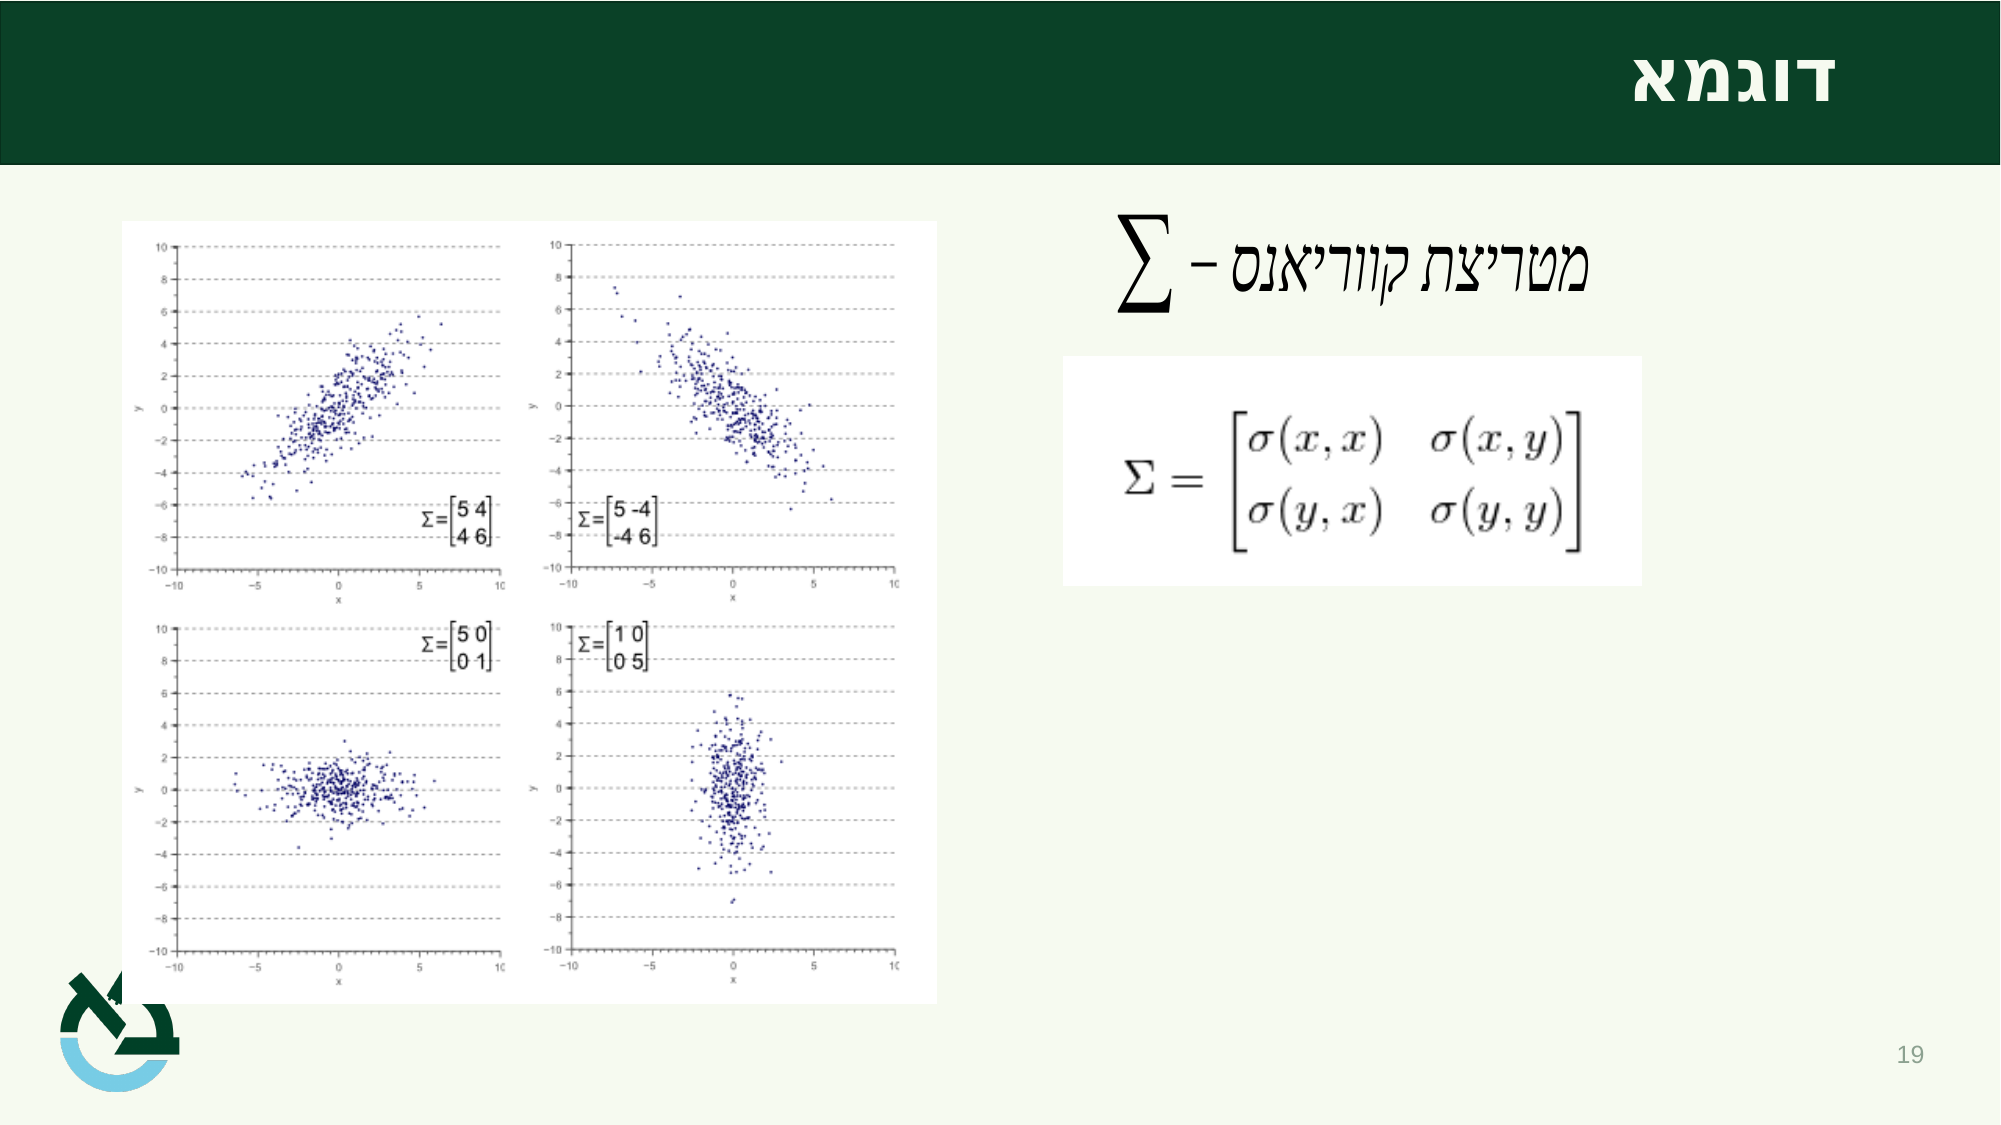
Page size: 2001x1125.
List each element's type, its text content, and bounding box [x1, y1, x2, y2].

picture [1063, 356, 1642, 586]
slide_number 19 [1861, 1023, 1940, 1084]
picture [122, 221, 937, 1004]
title דוגמא [645, 1, 1855, 165]
